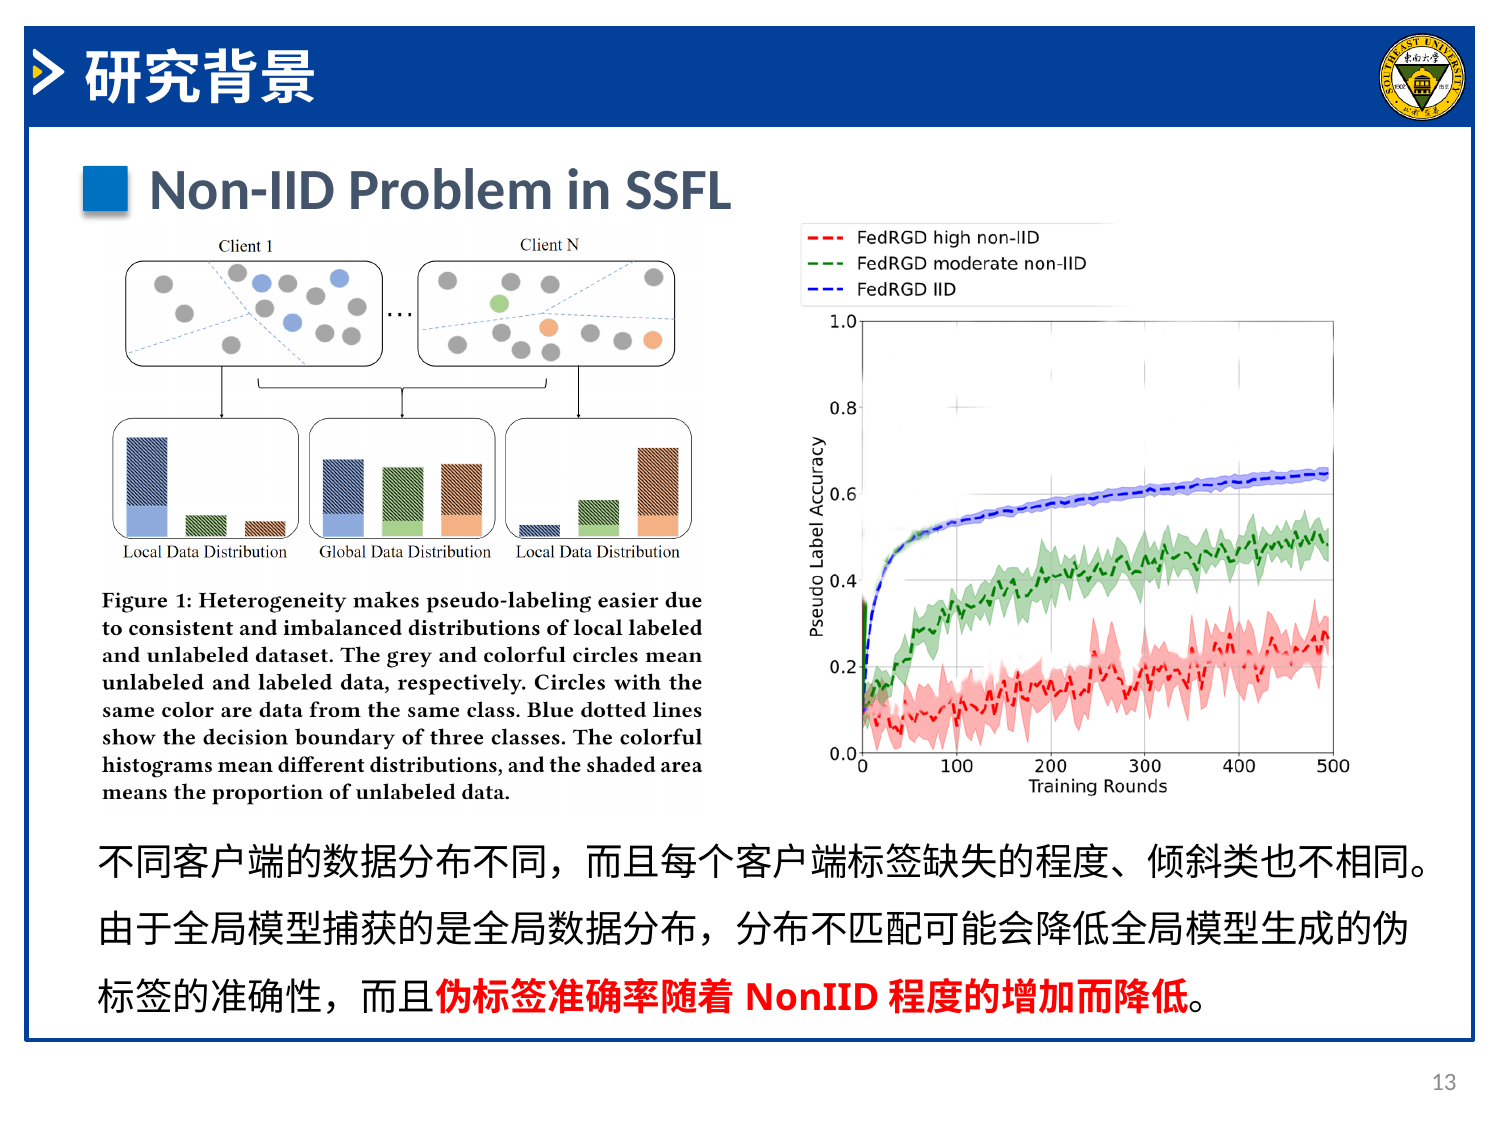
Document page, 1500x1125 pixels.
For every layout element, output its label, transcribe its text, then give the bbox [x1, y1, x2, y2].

slide_number 13 [1382, 1051, 1472, 1111]
text_box 研究背景 [70, 32, 818, 118]
text_box 不同客户端的数据分布不同，而且每个客户端标签缺失的程度、倾斜类也不相同。由于全局模型捕获的是全局数据分布，分布不匹配可能会降低全局模型生成的伪标签的准确性，而且伪标签准确率随着NonIID程度的增加而降低。 [83, 807, 1453, 1026]
picture [97, 222, 710, 819]
text_box Non-IID Problem in SSFL [143, 149, 1233, 222]
picture [790, 207, 1395, 819]
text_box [74, 163, 137, 226]
picture [1378, 33, 1467, 121]
